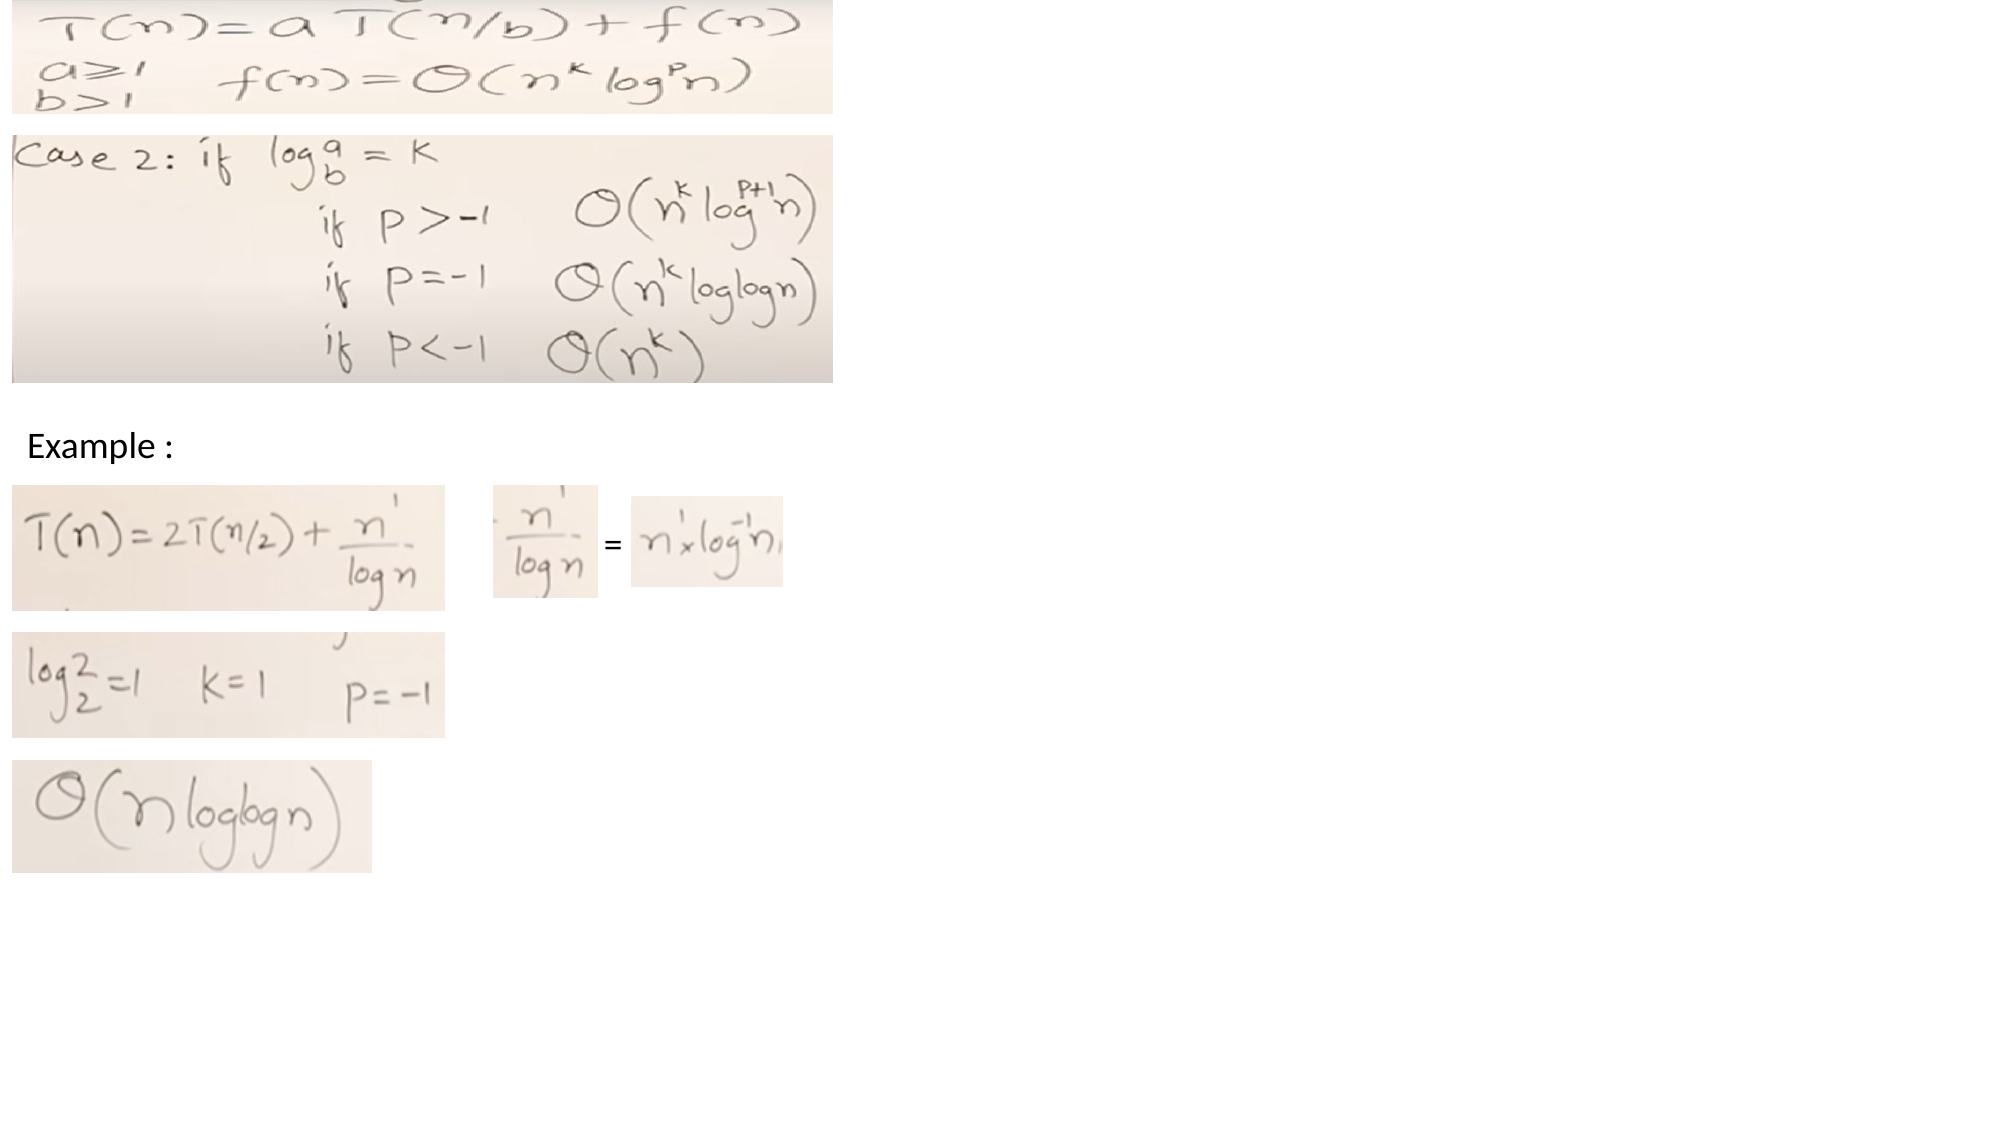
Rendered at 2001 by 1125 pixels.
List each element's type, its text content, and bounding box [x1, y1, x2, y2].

text_box = [604, 512, 619, 573]
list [11, 484, 446, 611]
text_box Example : [12, 413, 265, 474]
picture [11, 632, 446, 738]
picture [11, 760, 372, 873]
picture [11, 135, 833, 383]
picture [630, 495, 783, 587]
picture [11, 0, 833, 114]
picture [492, 484, 598, 598]
